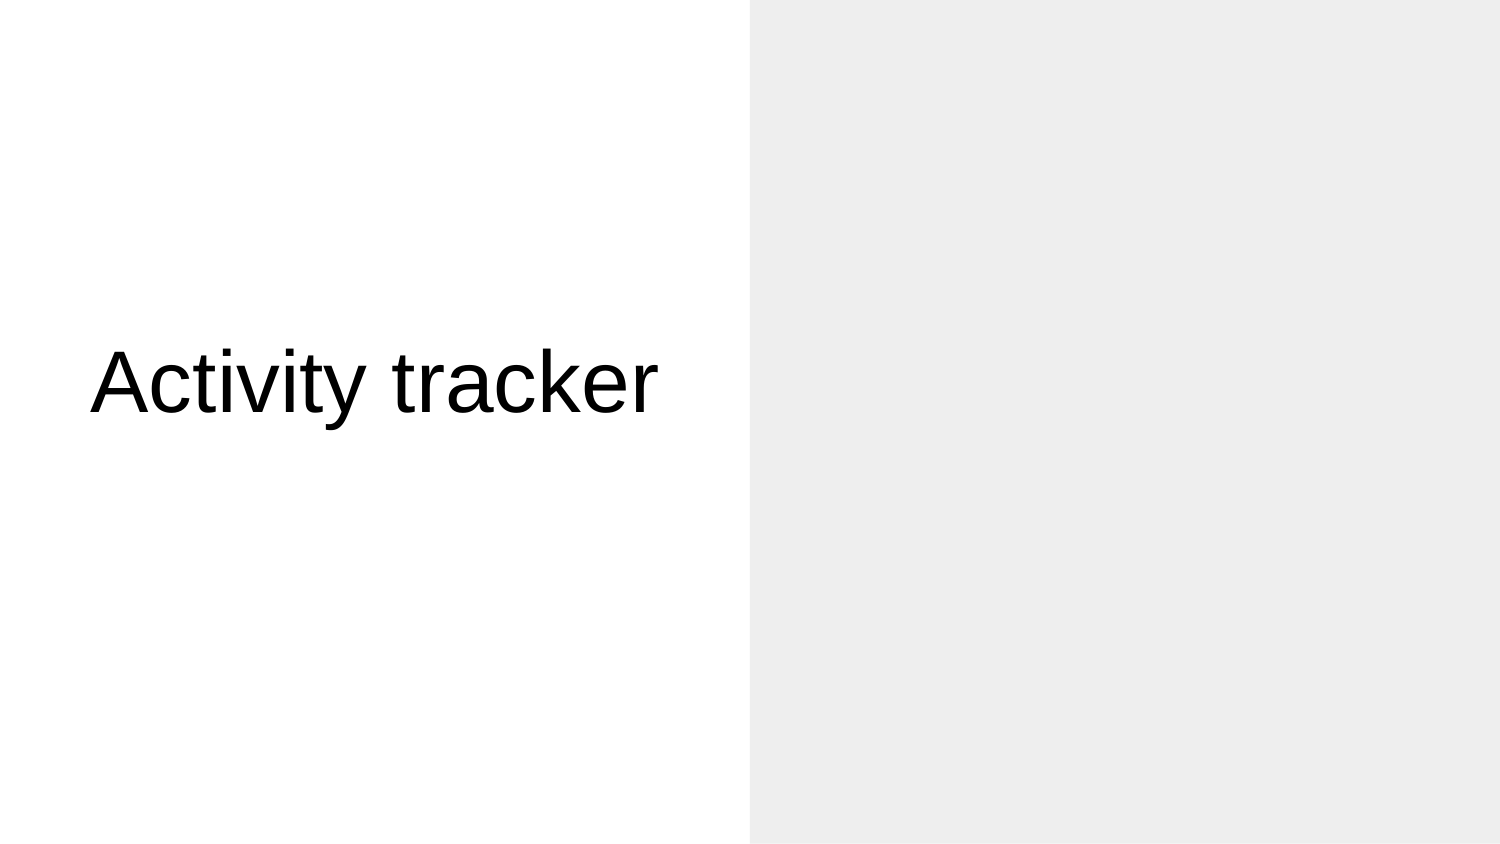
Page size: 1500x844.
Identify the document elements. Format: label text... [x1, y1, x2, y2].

title Activity tracker [43, 202, 708, 446]
